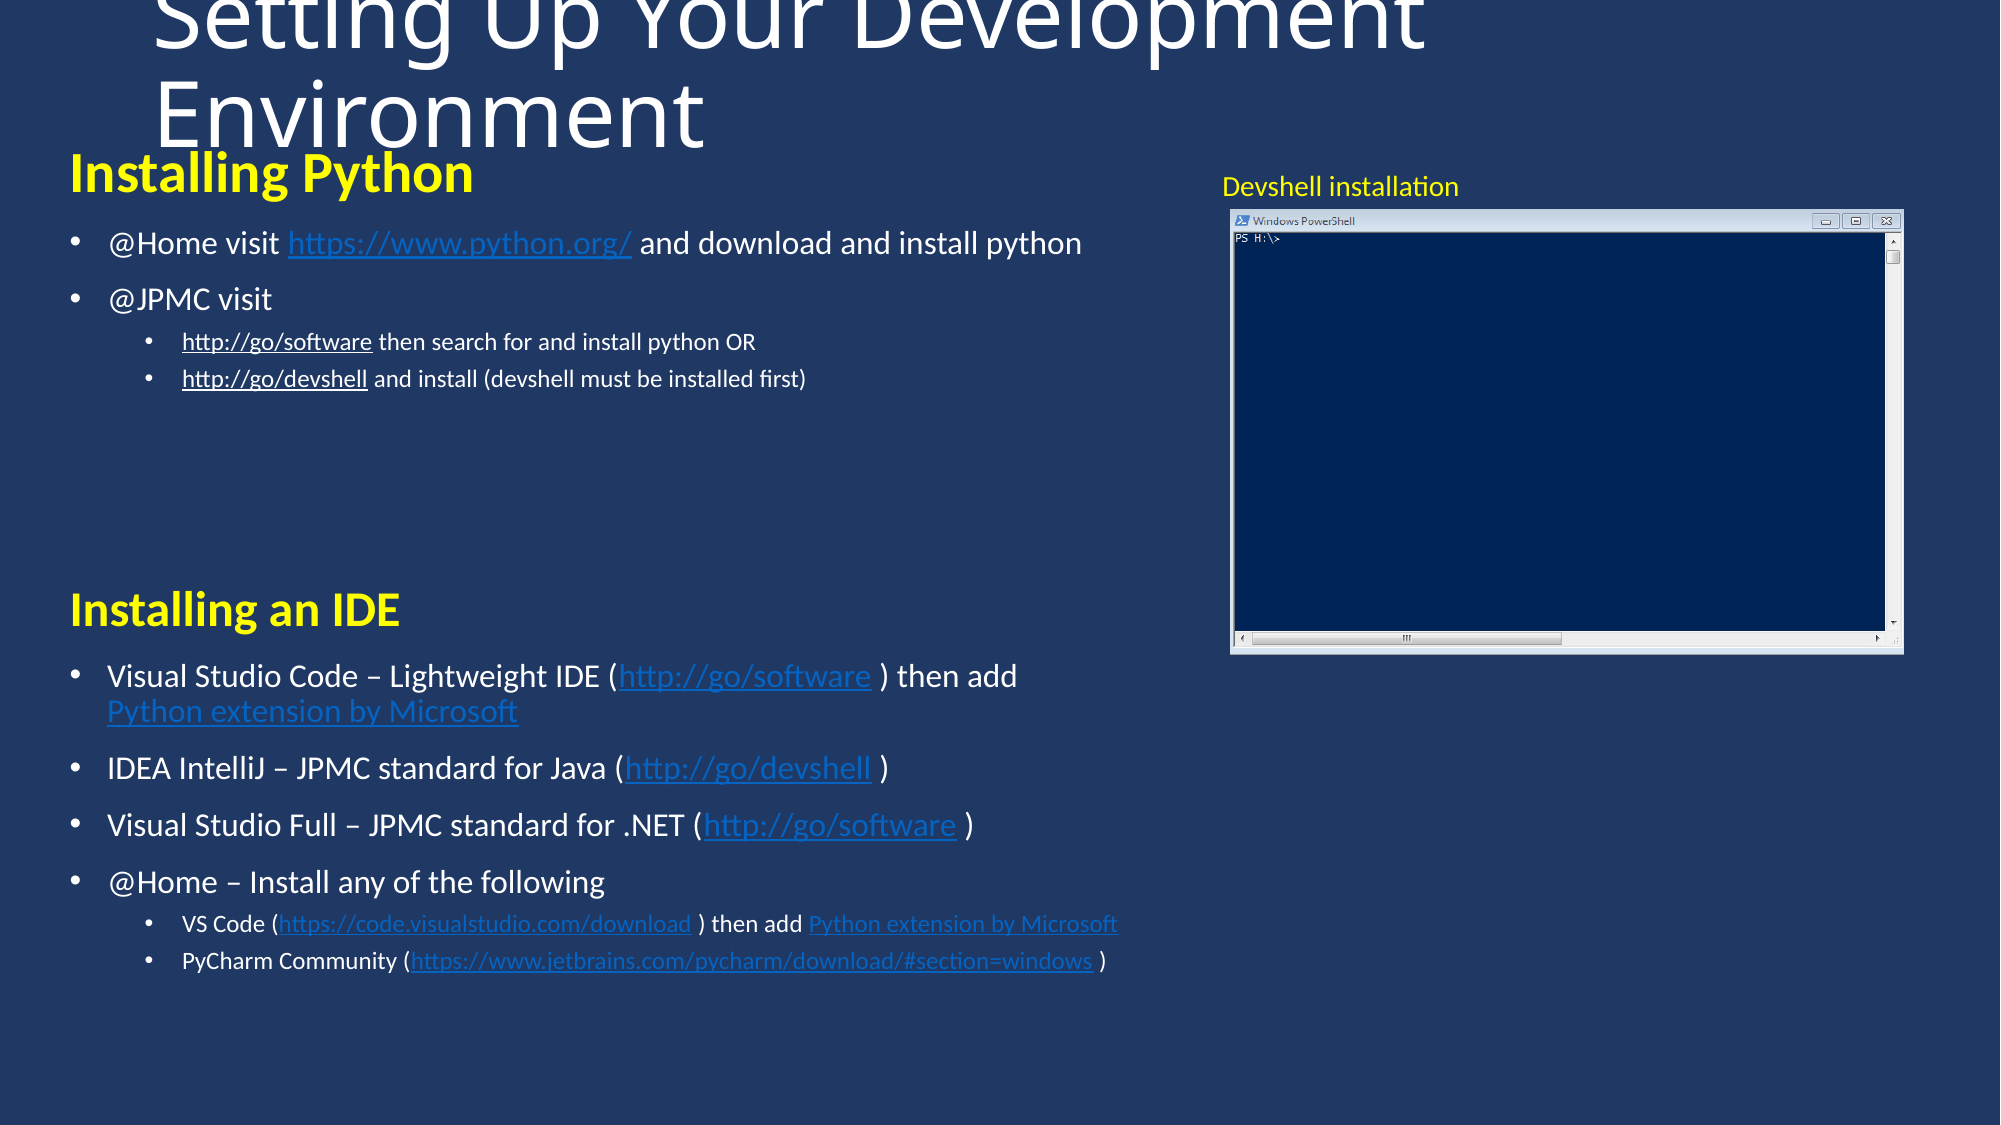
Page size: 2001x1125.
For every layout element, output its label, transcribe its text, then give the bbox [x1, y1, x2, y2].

text_box Devshell installation [1207, 160, 1591, 210]
picture [1230, 209, 1904, 655]
list Installing Python @Home visit https://www.python.org/ and download and install python @JPMC visit http://go/software then search for and install python OR http://go/devshell and install (devshell must be installed first) Installing an IDE Visual Studio Code – Lightweight IDE (http://go/software ) then add Python extension by Microsoft IDEA IntelliJ – JPMC standard for Java (http://go/devshell ) Visual Studio Full – JPMC standard for .NET (http://go/software ) @Home – Install any of the following VS Code (https://code.visualstudio.com/download ) then add Python extension by Microsoft PyCharm Community (https://www.jetbrains.com/pycharm/download/#section=windows ) [54, 134, 1231, 1070]
title Setting Up Your Development Environment [137, 3, 1863, 135]
